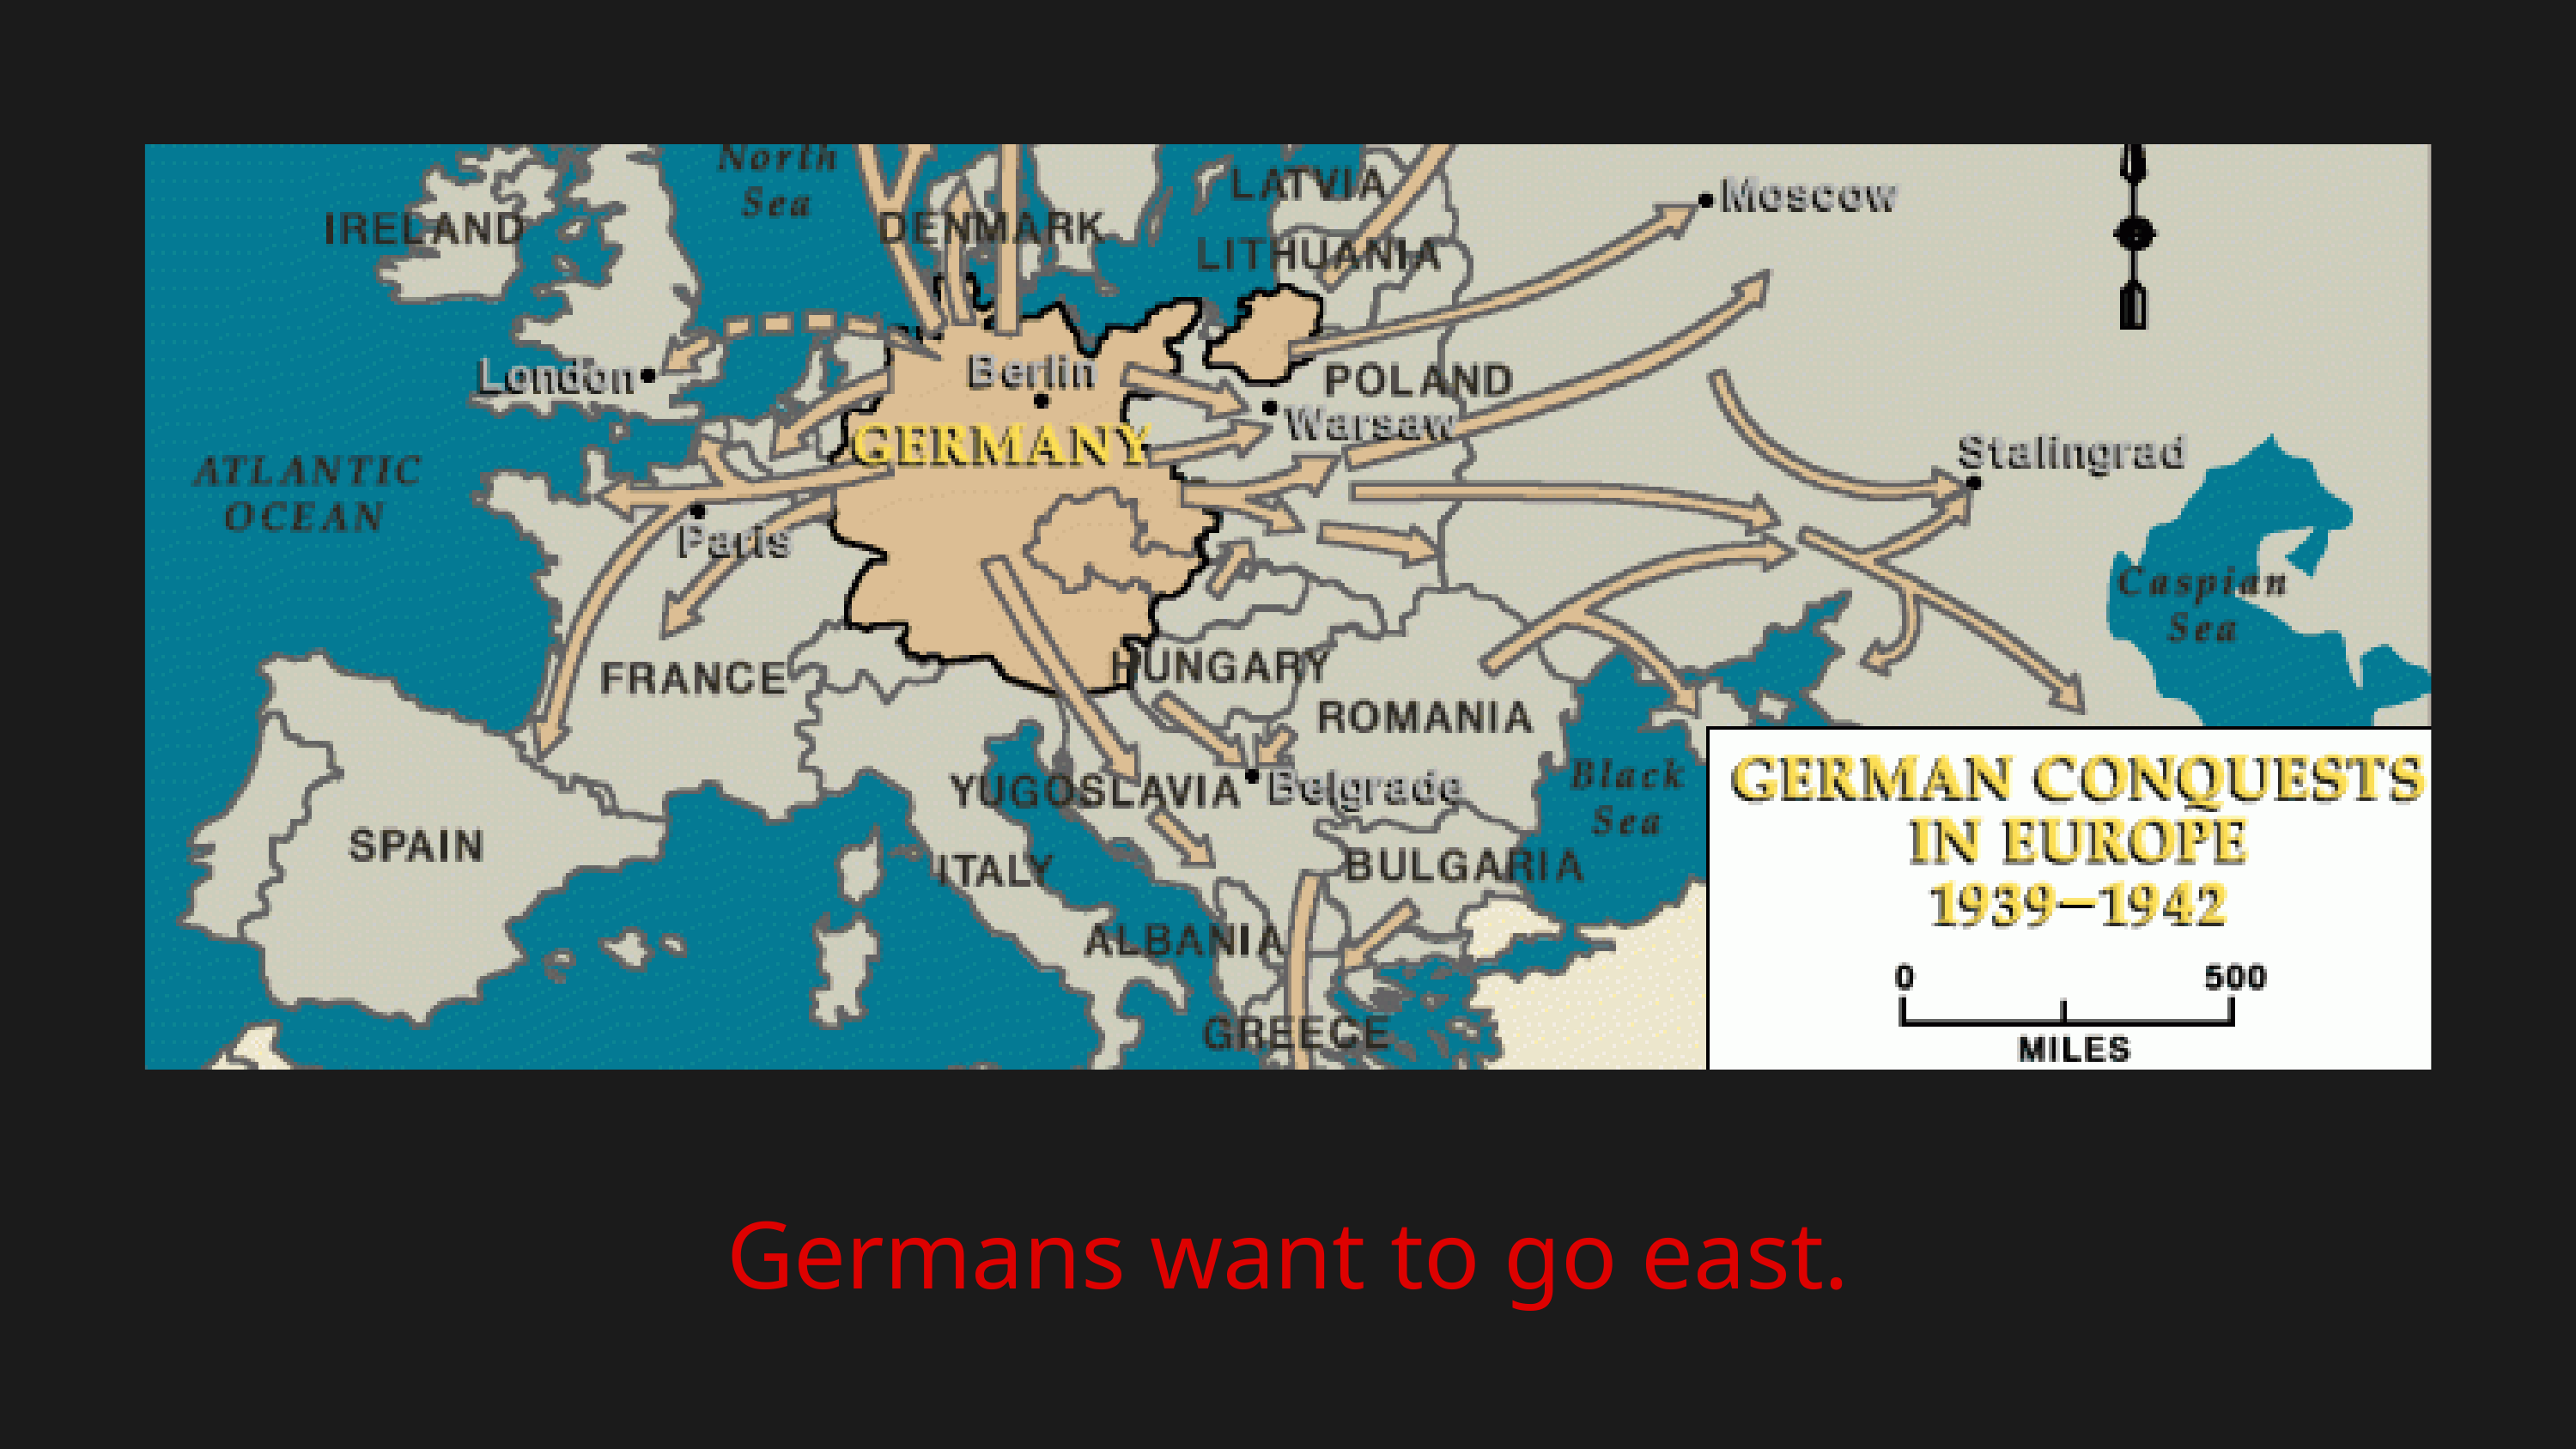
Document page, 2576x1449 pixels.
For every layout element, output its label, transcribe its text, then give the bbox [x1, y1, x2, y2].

text_box [144, 144, 2432, 1070]
text_box Germans want to go east. [624, 1177, 1952, 1307]
